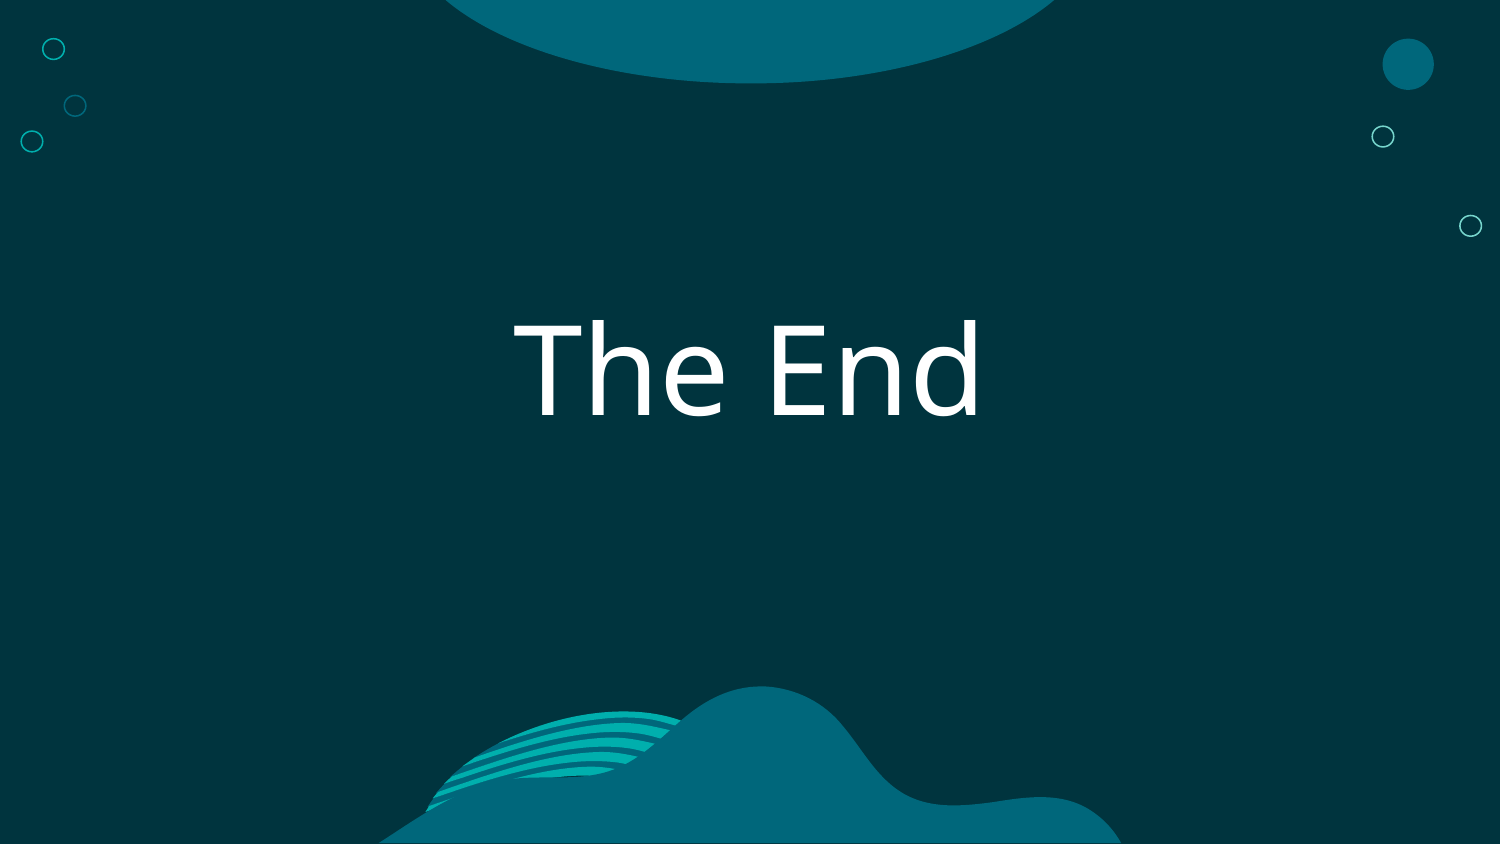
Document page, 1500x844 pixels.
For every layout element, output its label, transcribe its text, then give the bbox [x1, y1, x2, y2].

title The End [234, 286, 1266, 456]
